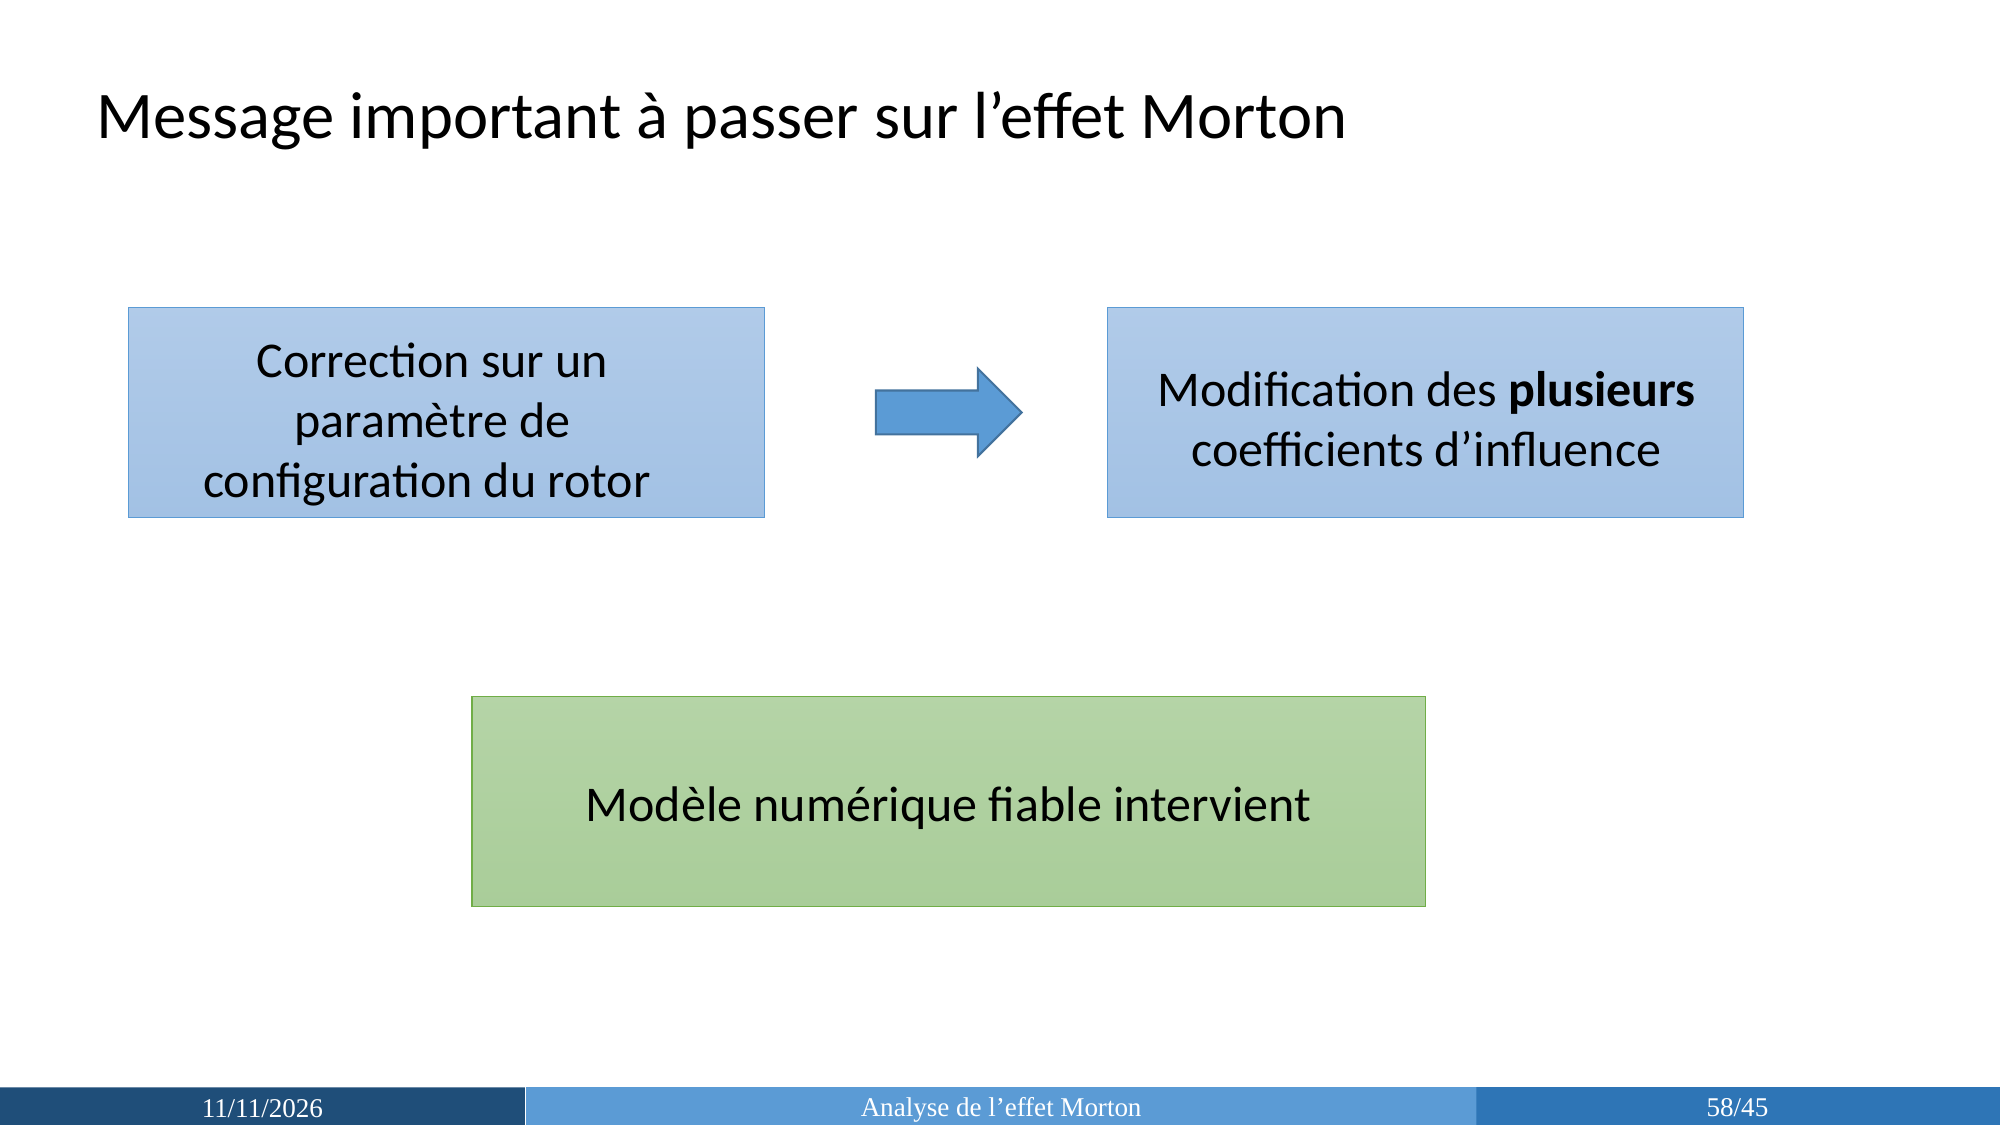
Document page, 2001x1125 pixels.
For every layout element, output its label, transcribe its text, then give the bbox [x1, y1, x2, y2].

text_box Modèle numérique fiable intervient [471, 696, 1426, 907]
slide_number 58/45 [1477, 1087, 2000, 1125]
footer Analyse de l’effet Morton [526, 1087, 1477, 1125]
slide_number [0, 1087, 525, 1125]
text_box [1107, 307, 1744, 518]
text_box Message important à passer sur l’effet Morton [81, 64, 1919, 159]
text_box [874, 366, 1024, 459]
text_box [128, 307, 765, 518]
